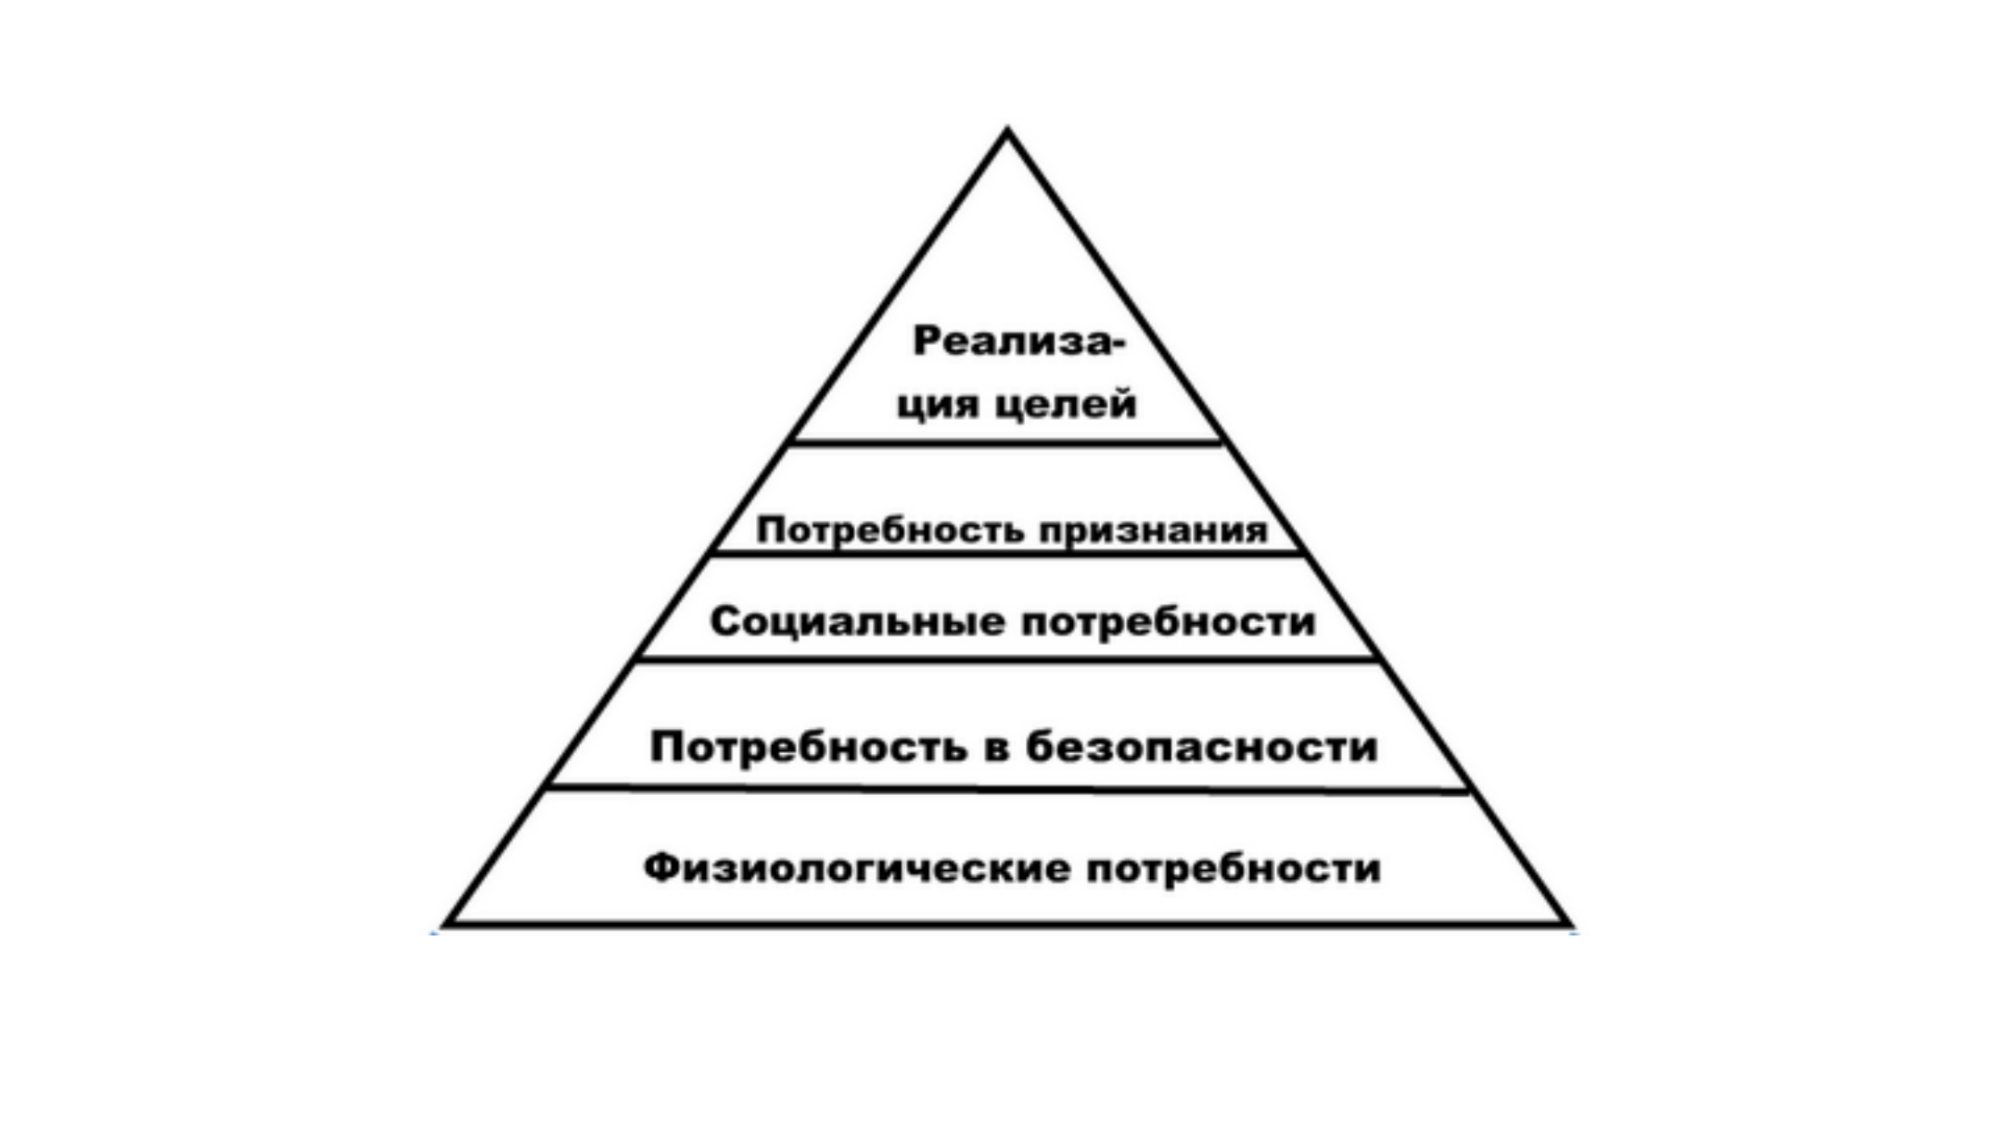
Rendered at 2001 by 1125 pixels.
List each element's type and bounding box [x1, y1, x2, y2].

picture [259, 76, 1741, 1049]
